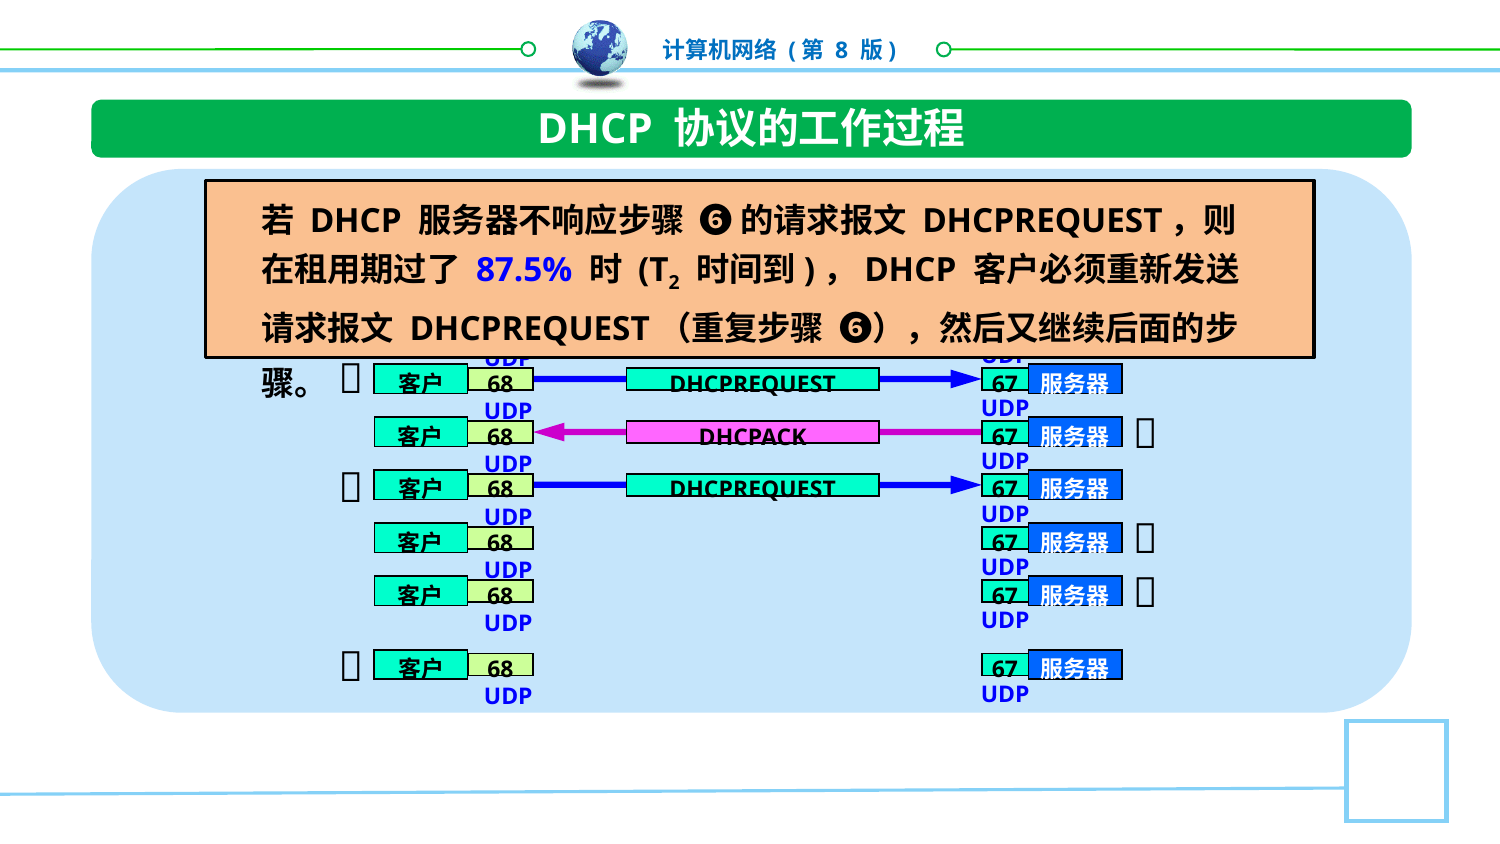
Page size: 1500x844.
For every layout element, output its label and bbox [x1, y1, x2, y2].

picture [570, 18, 629, 94]
text_box [89, 166, 1414, 718]
text_box [91, 94, 1412, 159]
